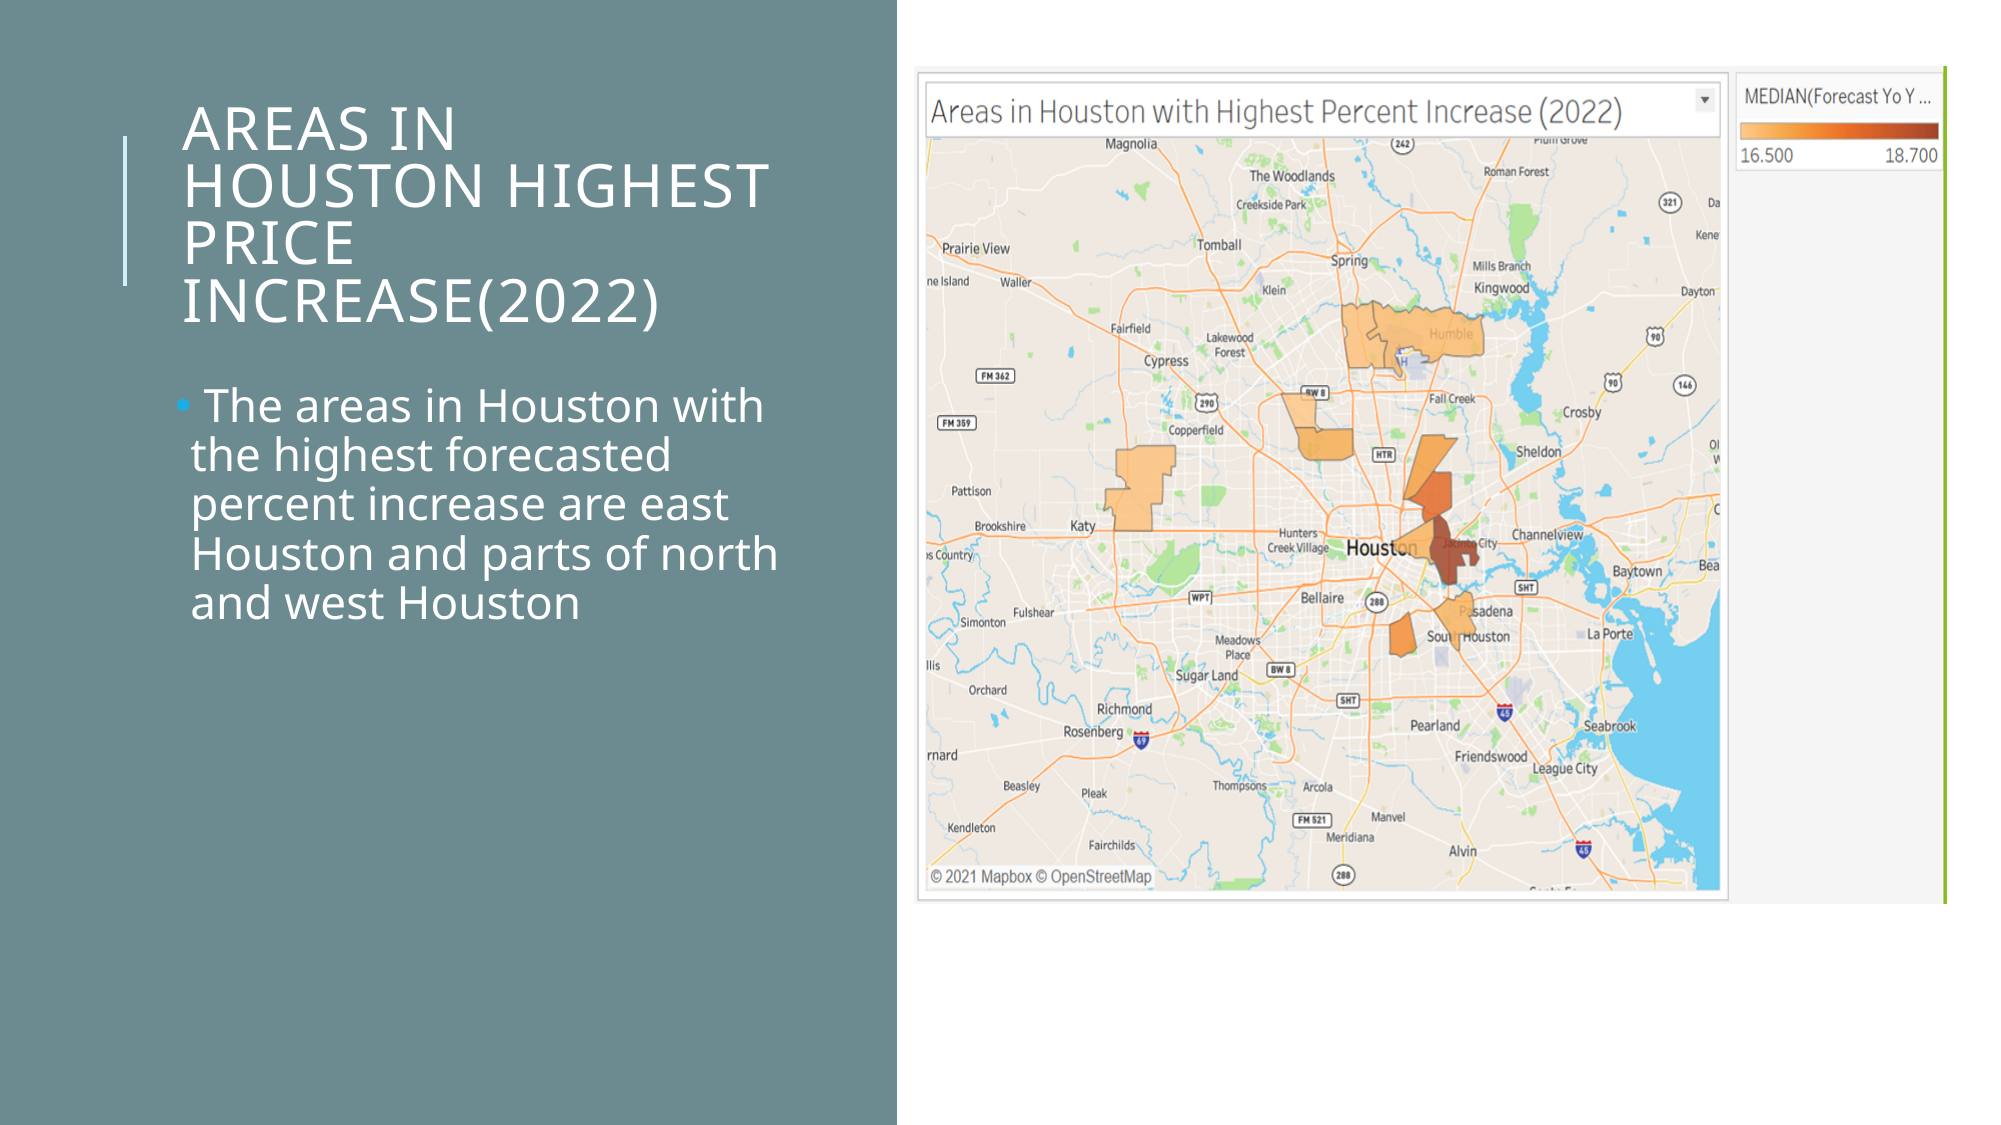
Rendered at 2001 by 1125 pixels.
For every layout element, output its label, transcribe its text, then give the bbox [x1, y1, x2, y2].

text_box [0, 0, 898, 1125]
list The areas in Houston with the highest forecasted percent increase are east Houston and parts of north and west Houston [168, 375, 790, 1020]
title Areas in houston highest price increase(2022) [168, 96, 788, 342]
picture [914, 65, 1948, 904]
